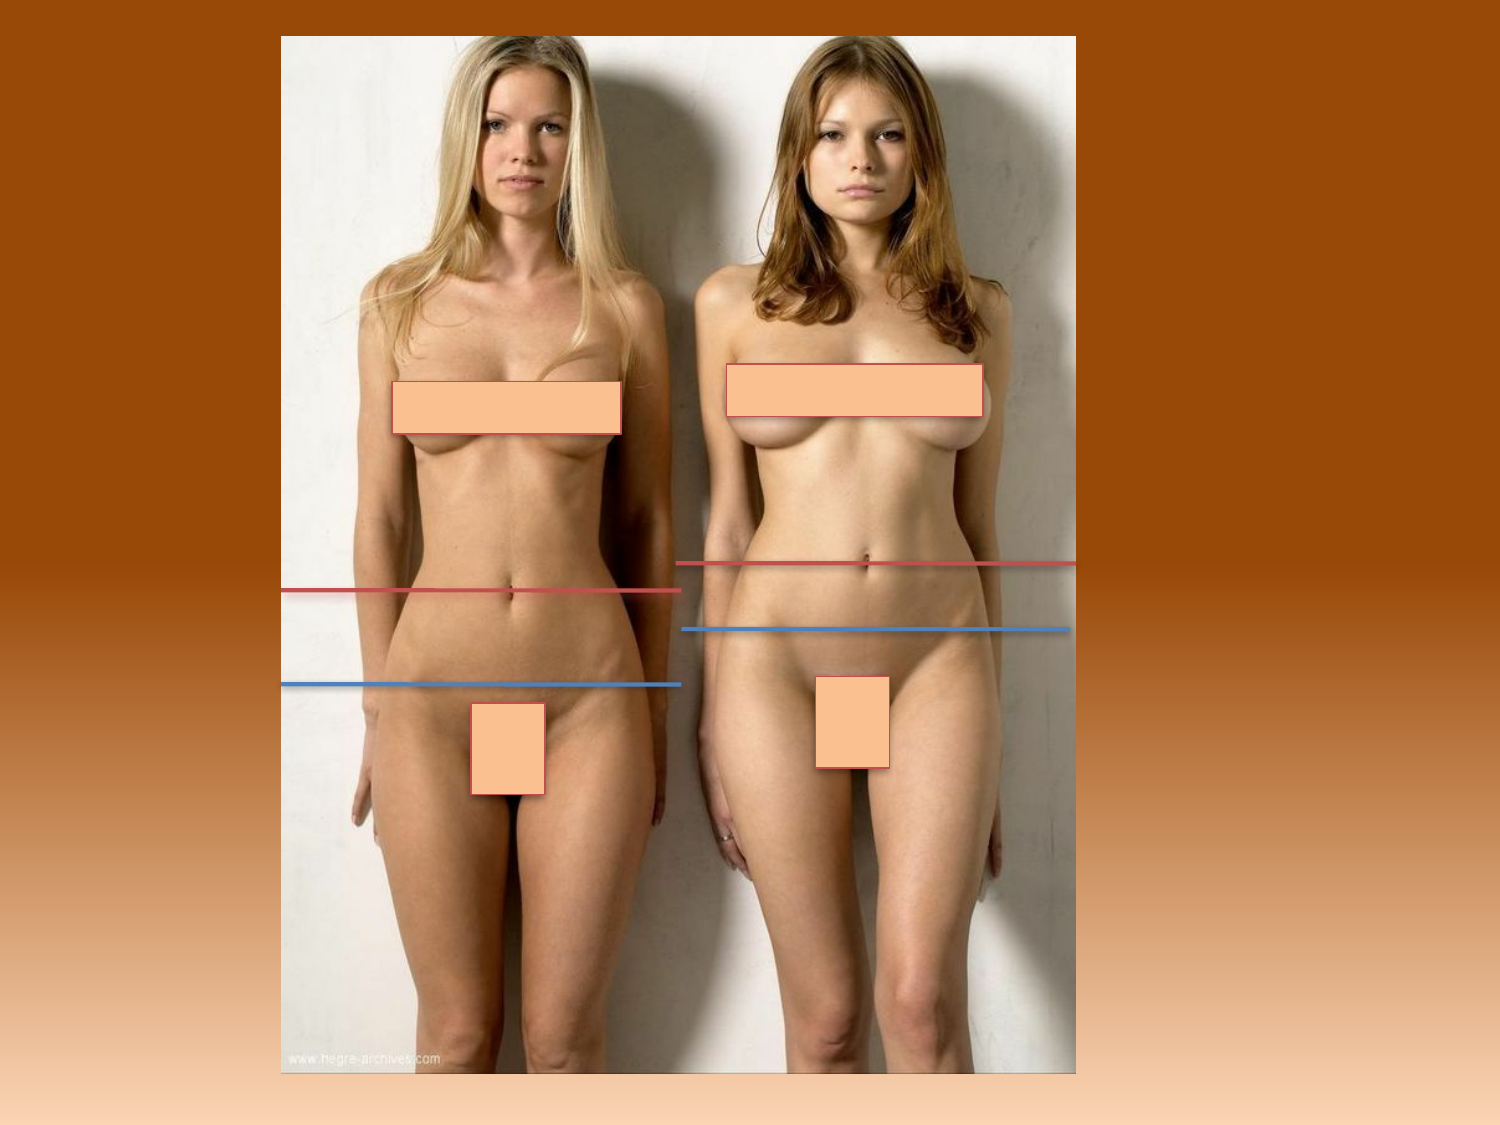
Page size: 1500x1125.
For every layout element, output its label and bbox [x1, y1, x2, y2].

picture [280, 36, 1077, 1075]
